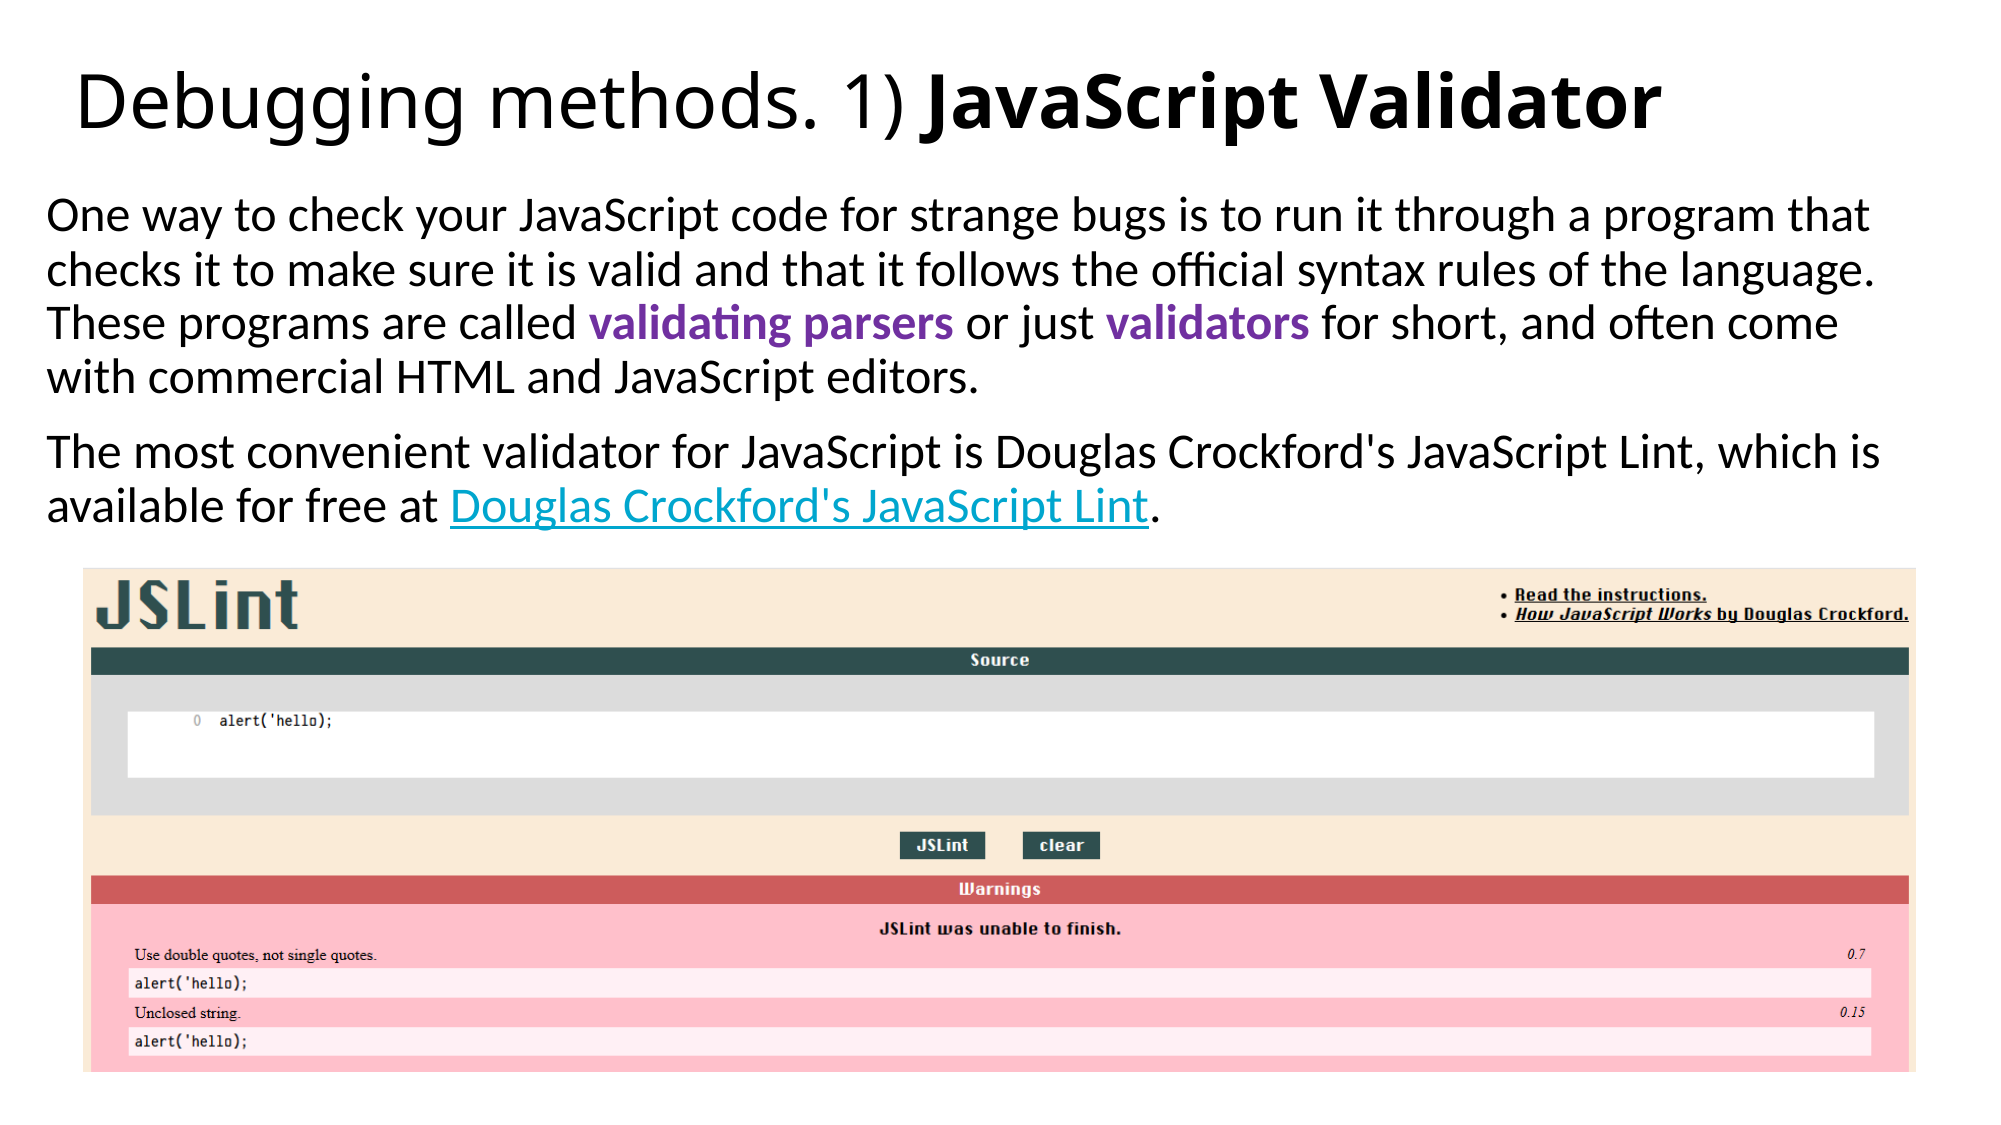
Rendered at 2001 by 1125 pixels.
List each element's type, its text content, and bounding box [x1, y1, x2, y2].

picture [83, 567, 1916, 1072]
title Debugging methods. 1) JavaScript Validator [59, 56, 1957, 143]
list One way to check your JavaScript code for strange bugs is to run it through a program that checks it to make sure it is valid and that it follows the official syntax rules of the language. These programs are called validating parsers or just validators for short, and often come with commercial HTML and JavaScript editors. The most convenient validator for JavaScript is Douglas Crockford's JavaScript Lint, which is available for free at Douglas Crockford's JavaScript Lint. [31, 181, 1918, 1106]
